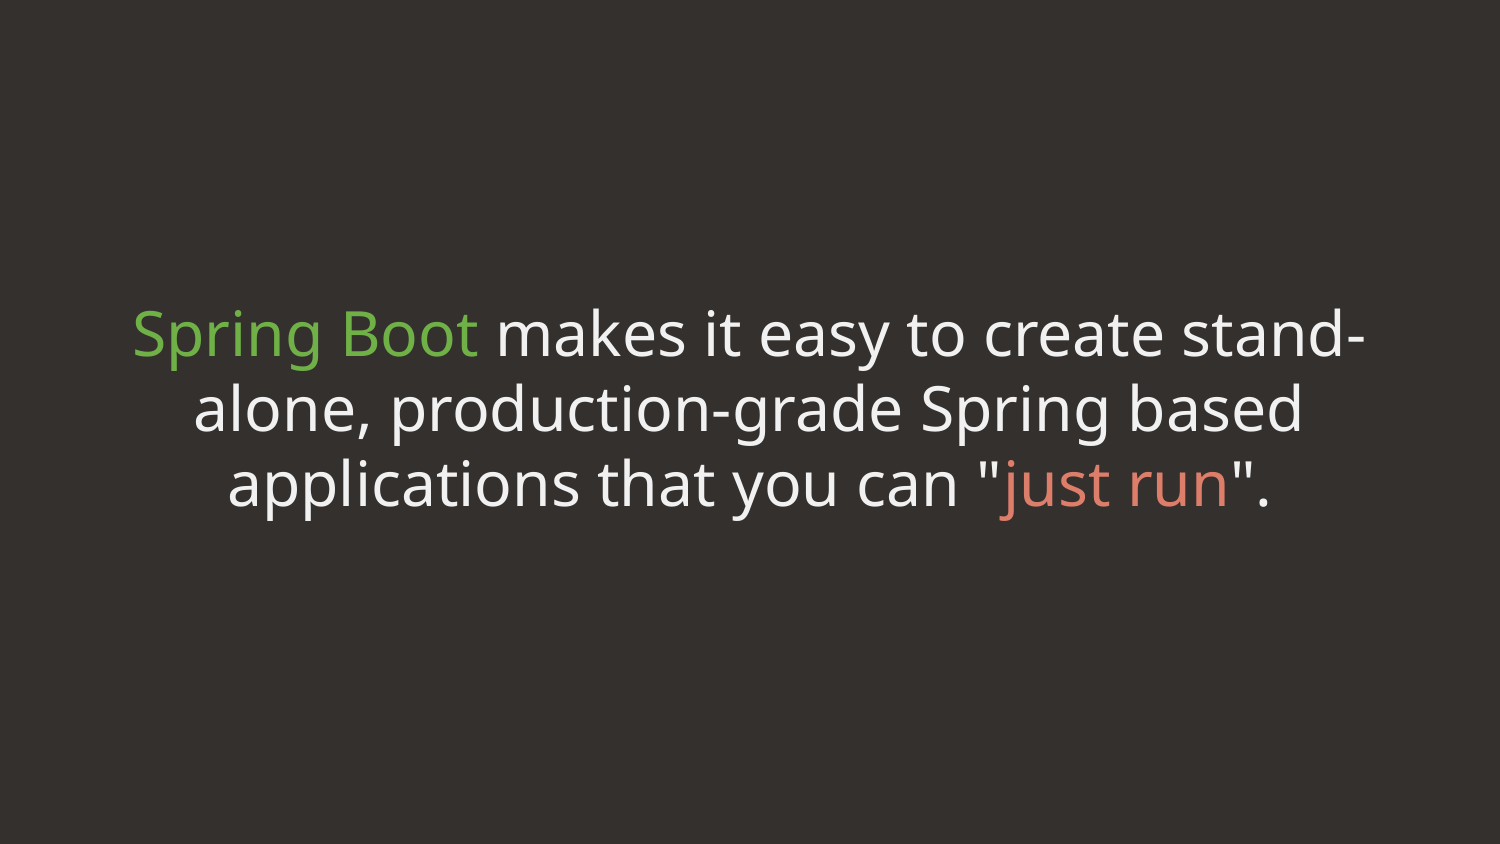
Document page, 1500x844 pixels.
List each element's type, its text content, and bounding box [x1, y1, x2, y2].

text_box Spring Boot makes it easy to create stand-alone, production-grade Spring based applications that you can "just run". [69, 279, 1430, 565]
